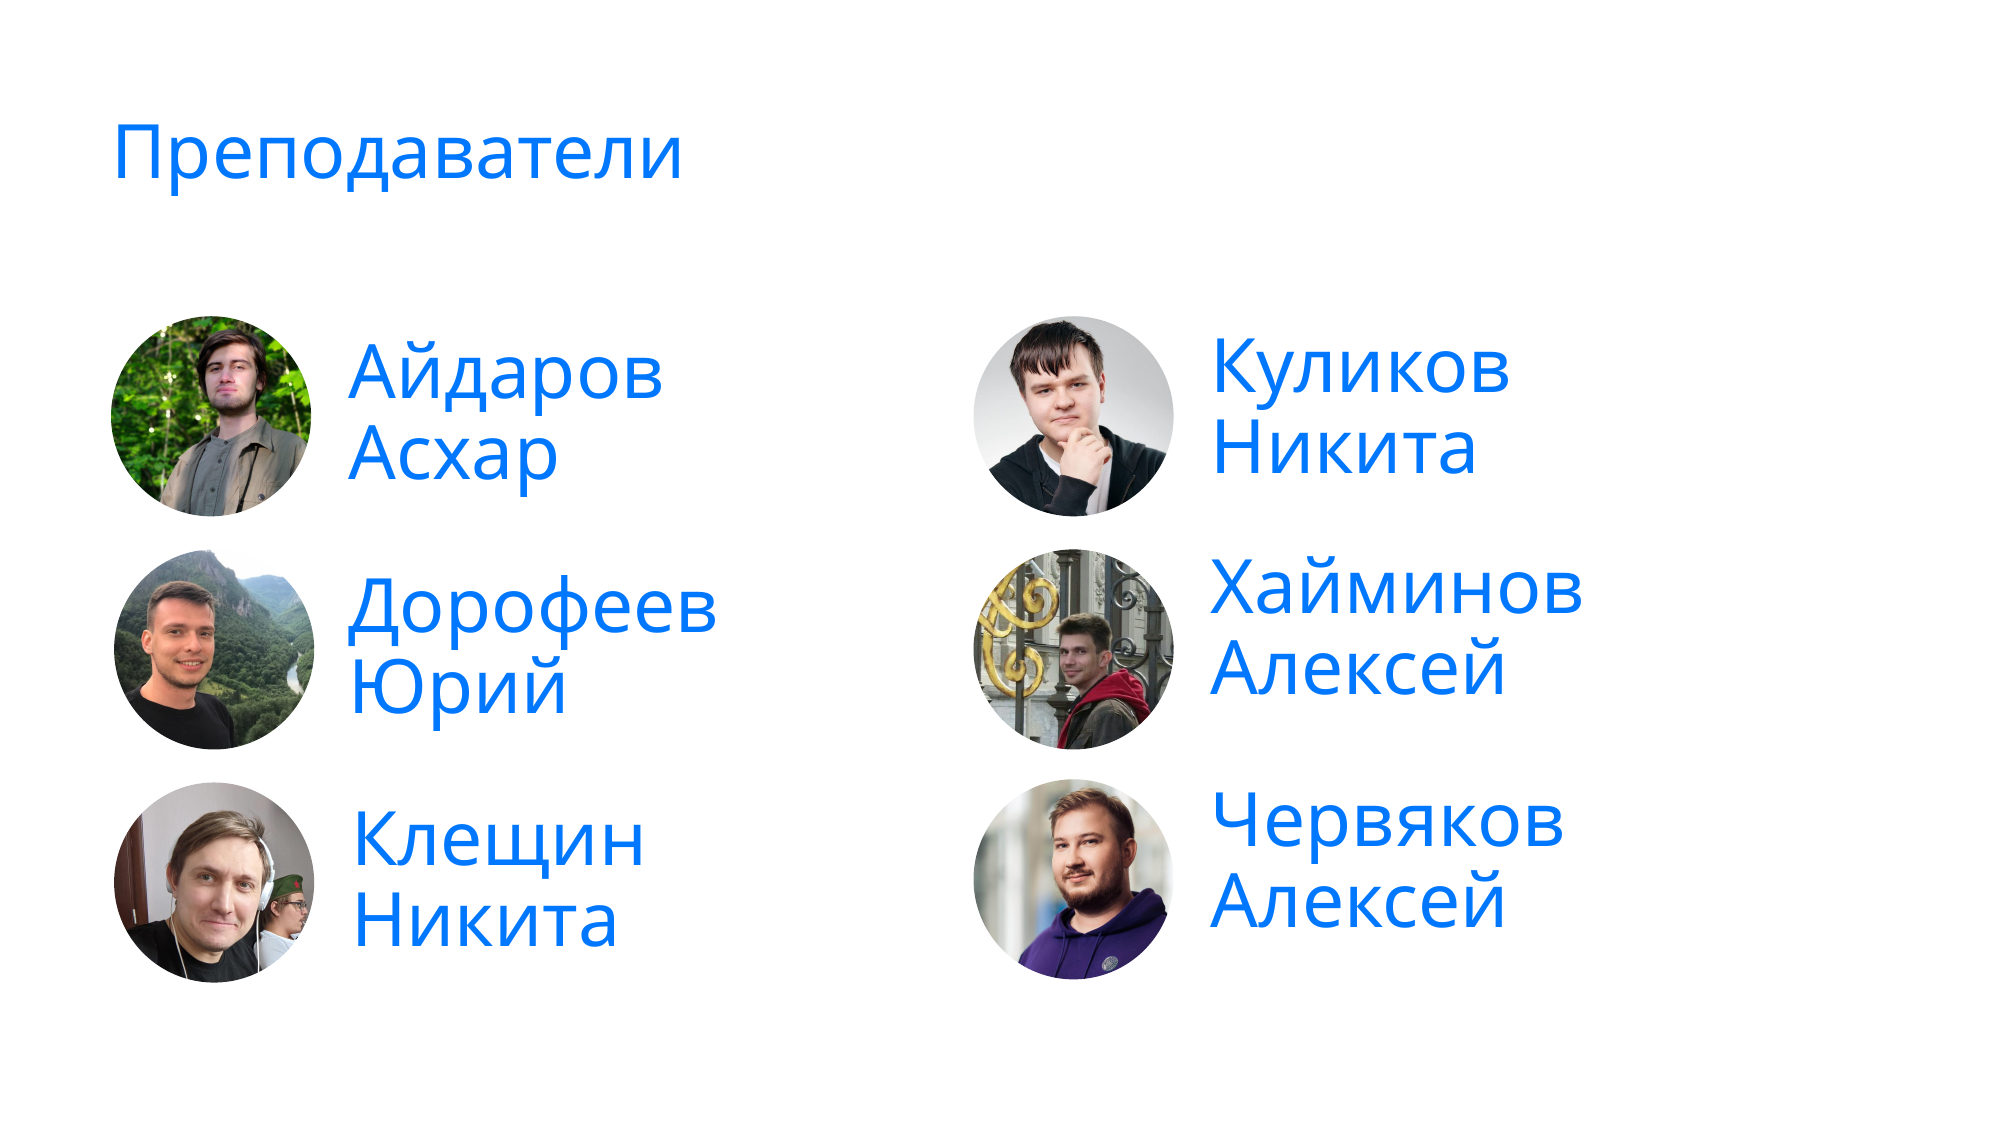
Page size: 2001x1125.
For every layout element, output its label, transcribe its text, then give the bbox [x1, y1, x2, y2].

picture [113, 549, 315, 750]
text_box Клещин Никита [336, 785, 670, 978]
text_box Айдаров Асхар [333, 319, 688, 512]
text_box Куликов Никита [1195, 313, 1529, 505]
text_box Дорофеев Юрий [333, 552, 826, 745]
text_box Червяков Алексей [1195, 766, 1688, 959]
picture [110, 315, 312, 517]
picture [973, 549, 1174, 750]
picture [973, 315, 1174, 517]
picture [973, 779, 1174, 980]
picture [113, 782, 315, 983]
text_box Хайминов Алексей [1195, 533, 1640, 726]
title Преподаватели [111, 113, 1892, 220]
